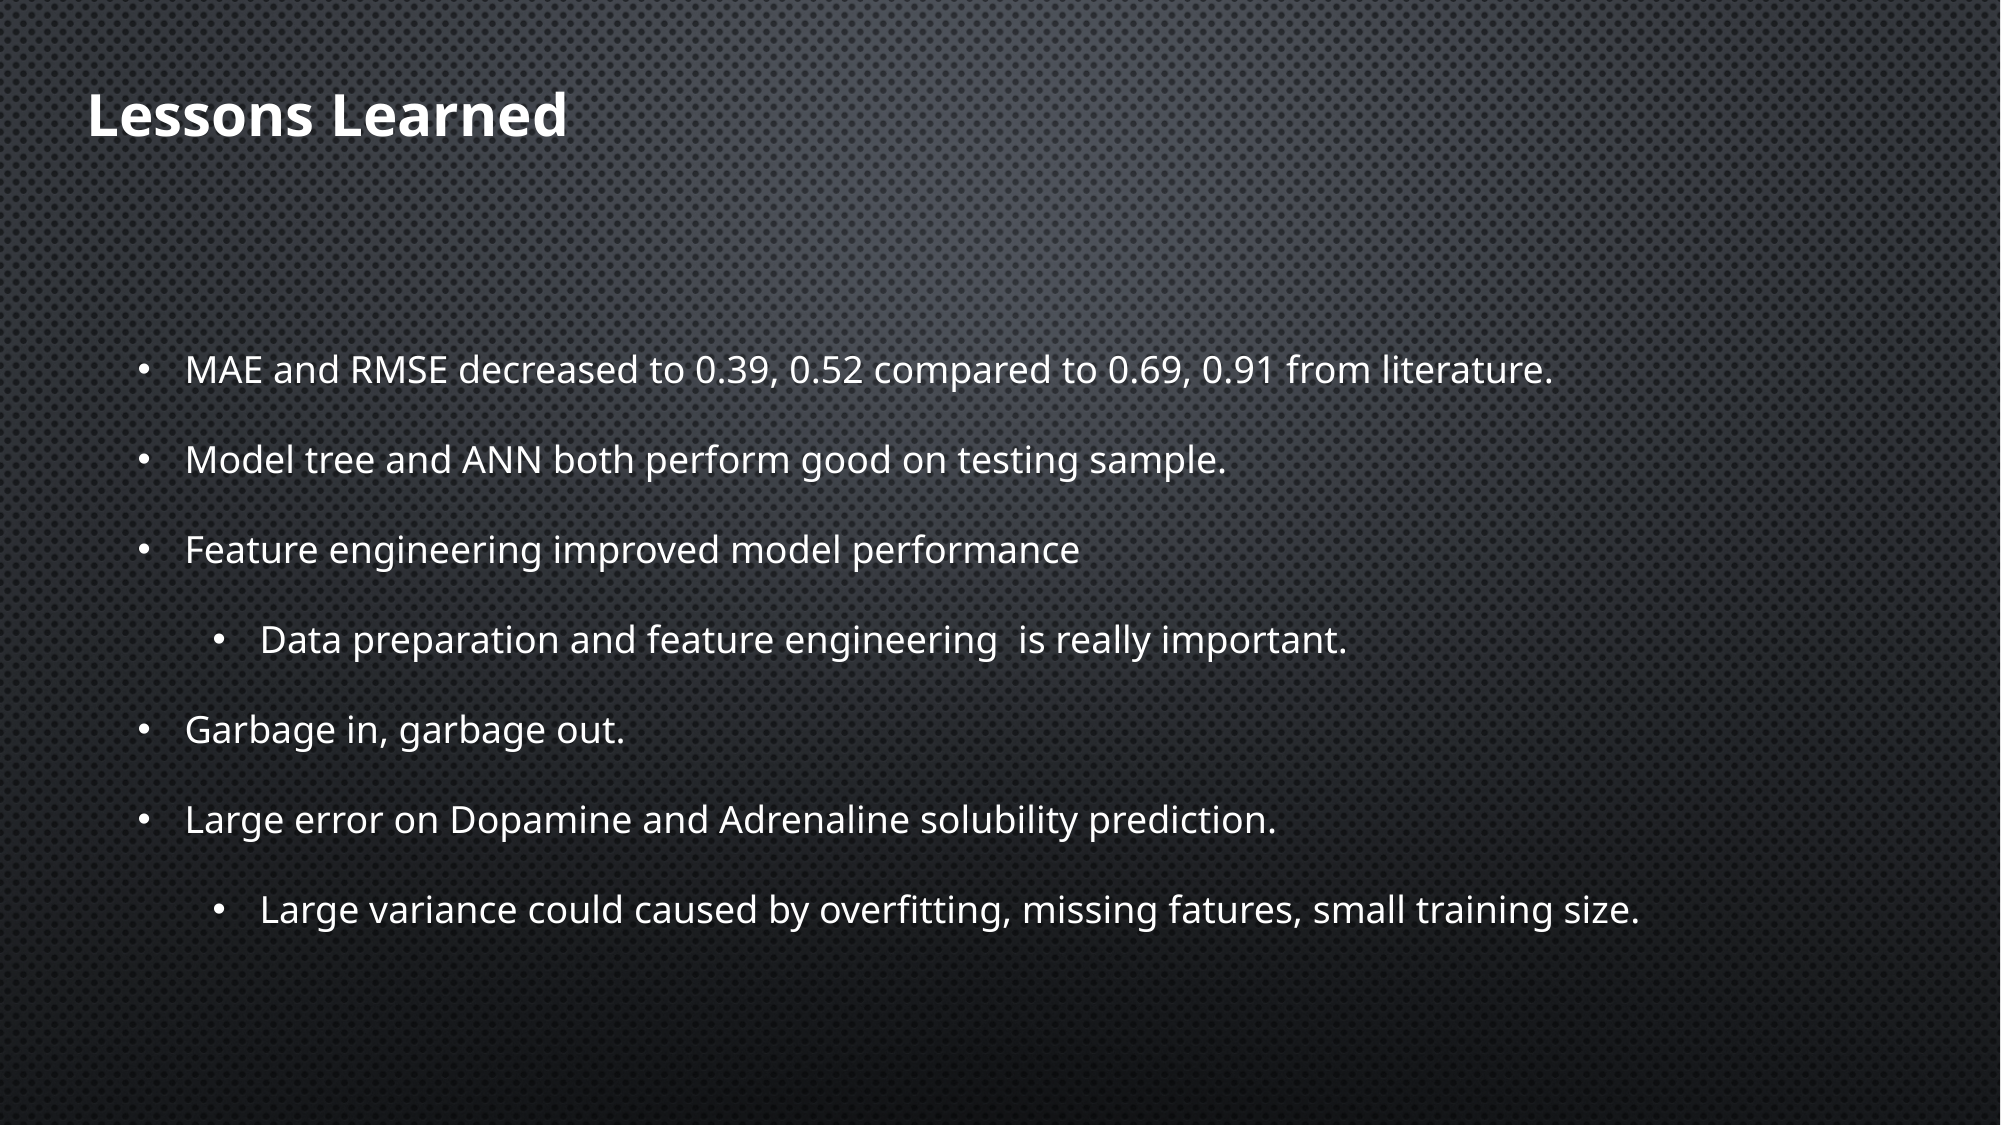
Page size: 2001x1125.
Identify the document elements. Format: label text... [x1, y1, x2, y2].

text_box Lessons Learned [71, 70, 1074, 156]
text_box MAE and RMSE decreased to 0.39, 0.52 compared to 0.69, 0.91 from literature. Model tree and ANN both perform good on testing sample. Feature engineering improved model performance Data preparation and feature engineering is really important. Garbage in, garbage out. Large error on Dopamine and Adrenaline solubility prediction. Large variance could caused by overfitting, missing fatures, small training size. [123, 338, 1877, 1029]
